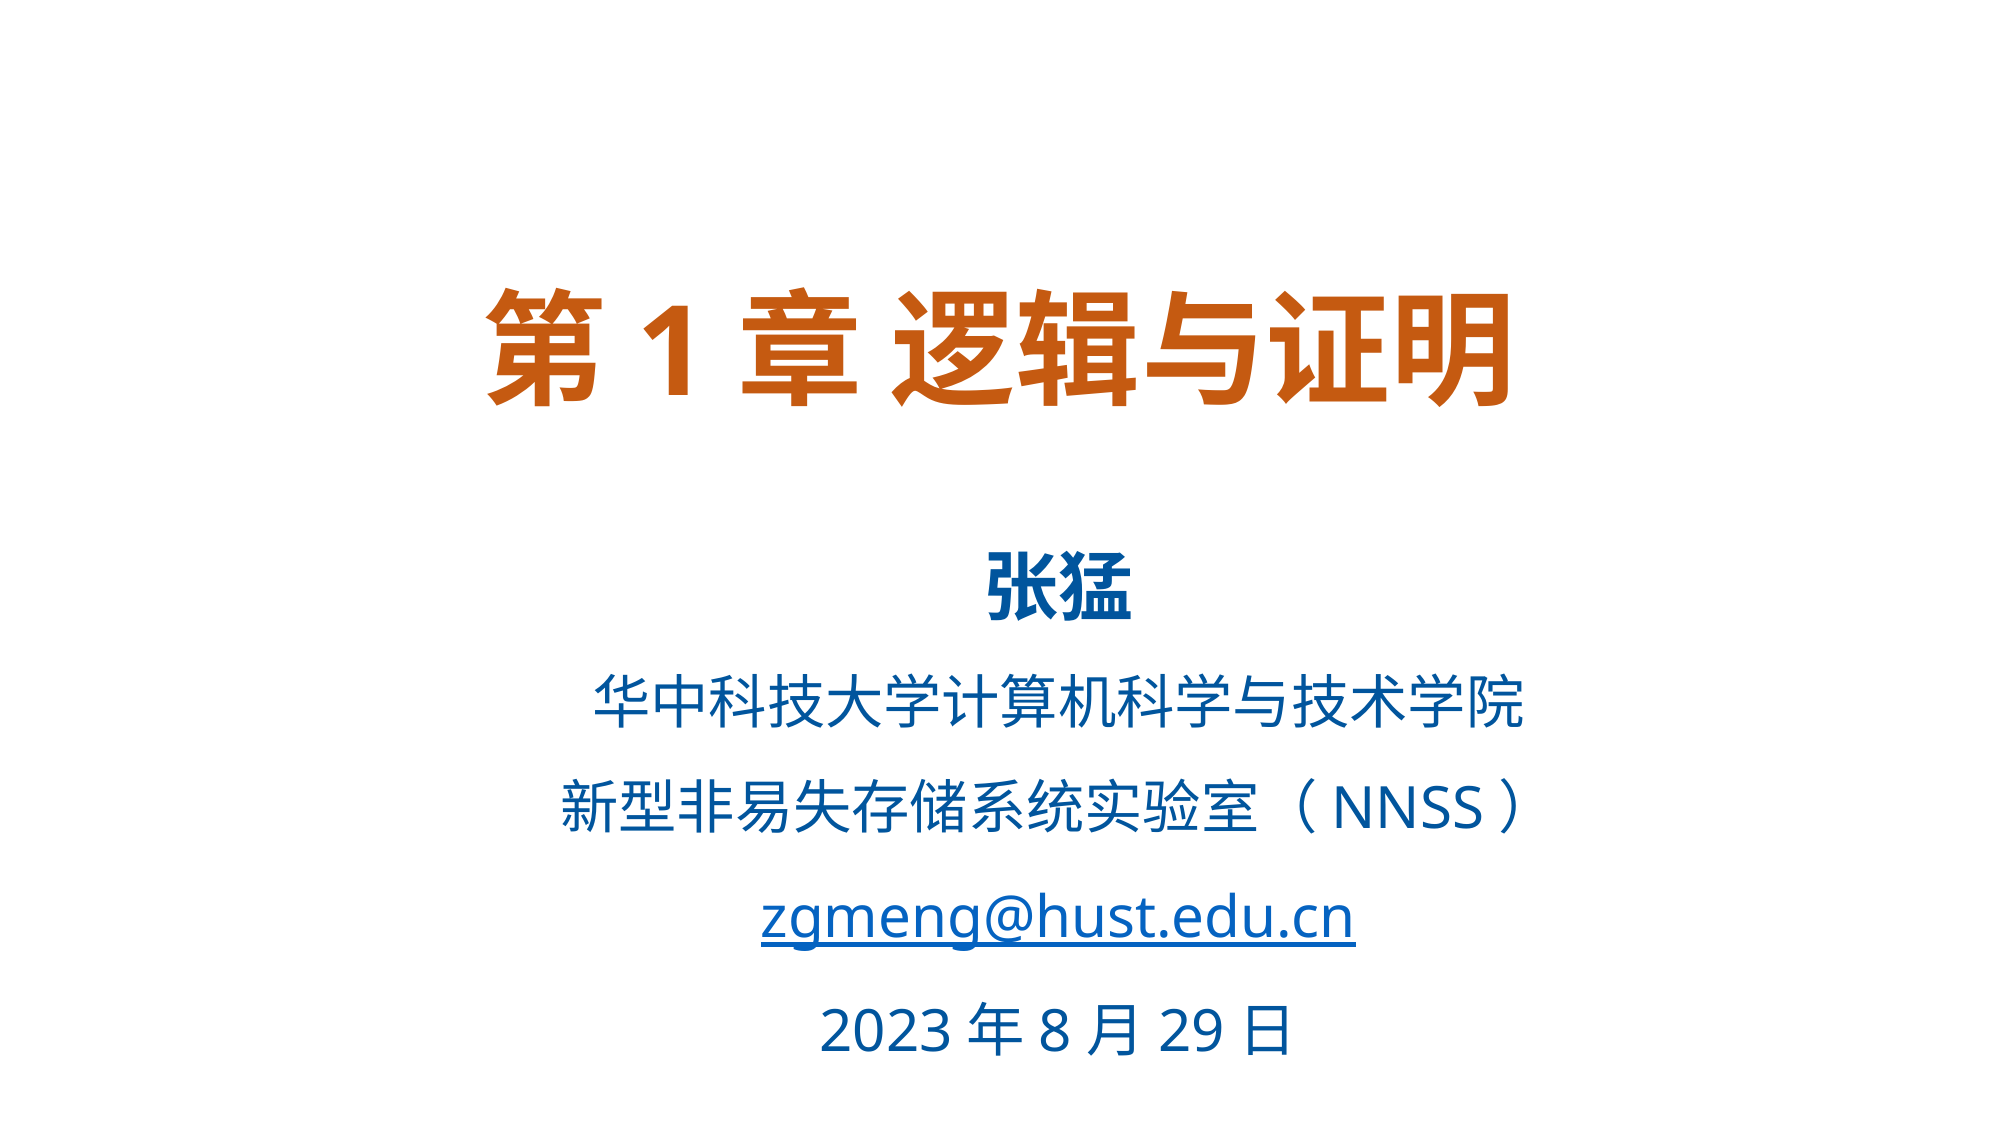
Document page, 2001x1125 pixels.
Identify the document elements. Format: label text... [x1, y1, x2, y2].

text_box 第1章 逻辑与证明 [324, 212, 1672, 430]
text_box 张猛 华中科技大学计算机科学与技术学院 新型非易失存储系统实验室（NNSS） zgmeng@hust.edu.cn 2023年8月29日 [320, 487, 1796, 1071]
